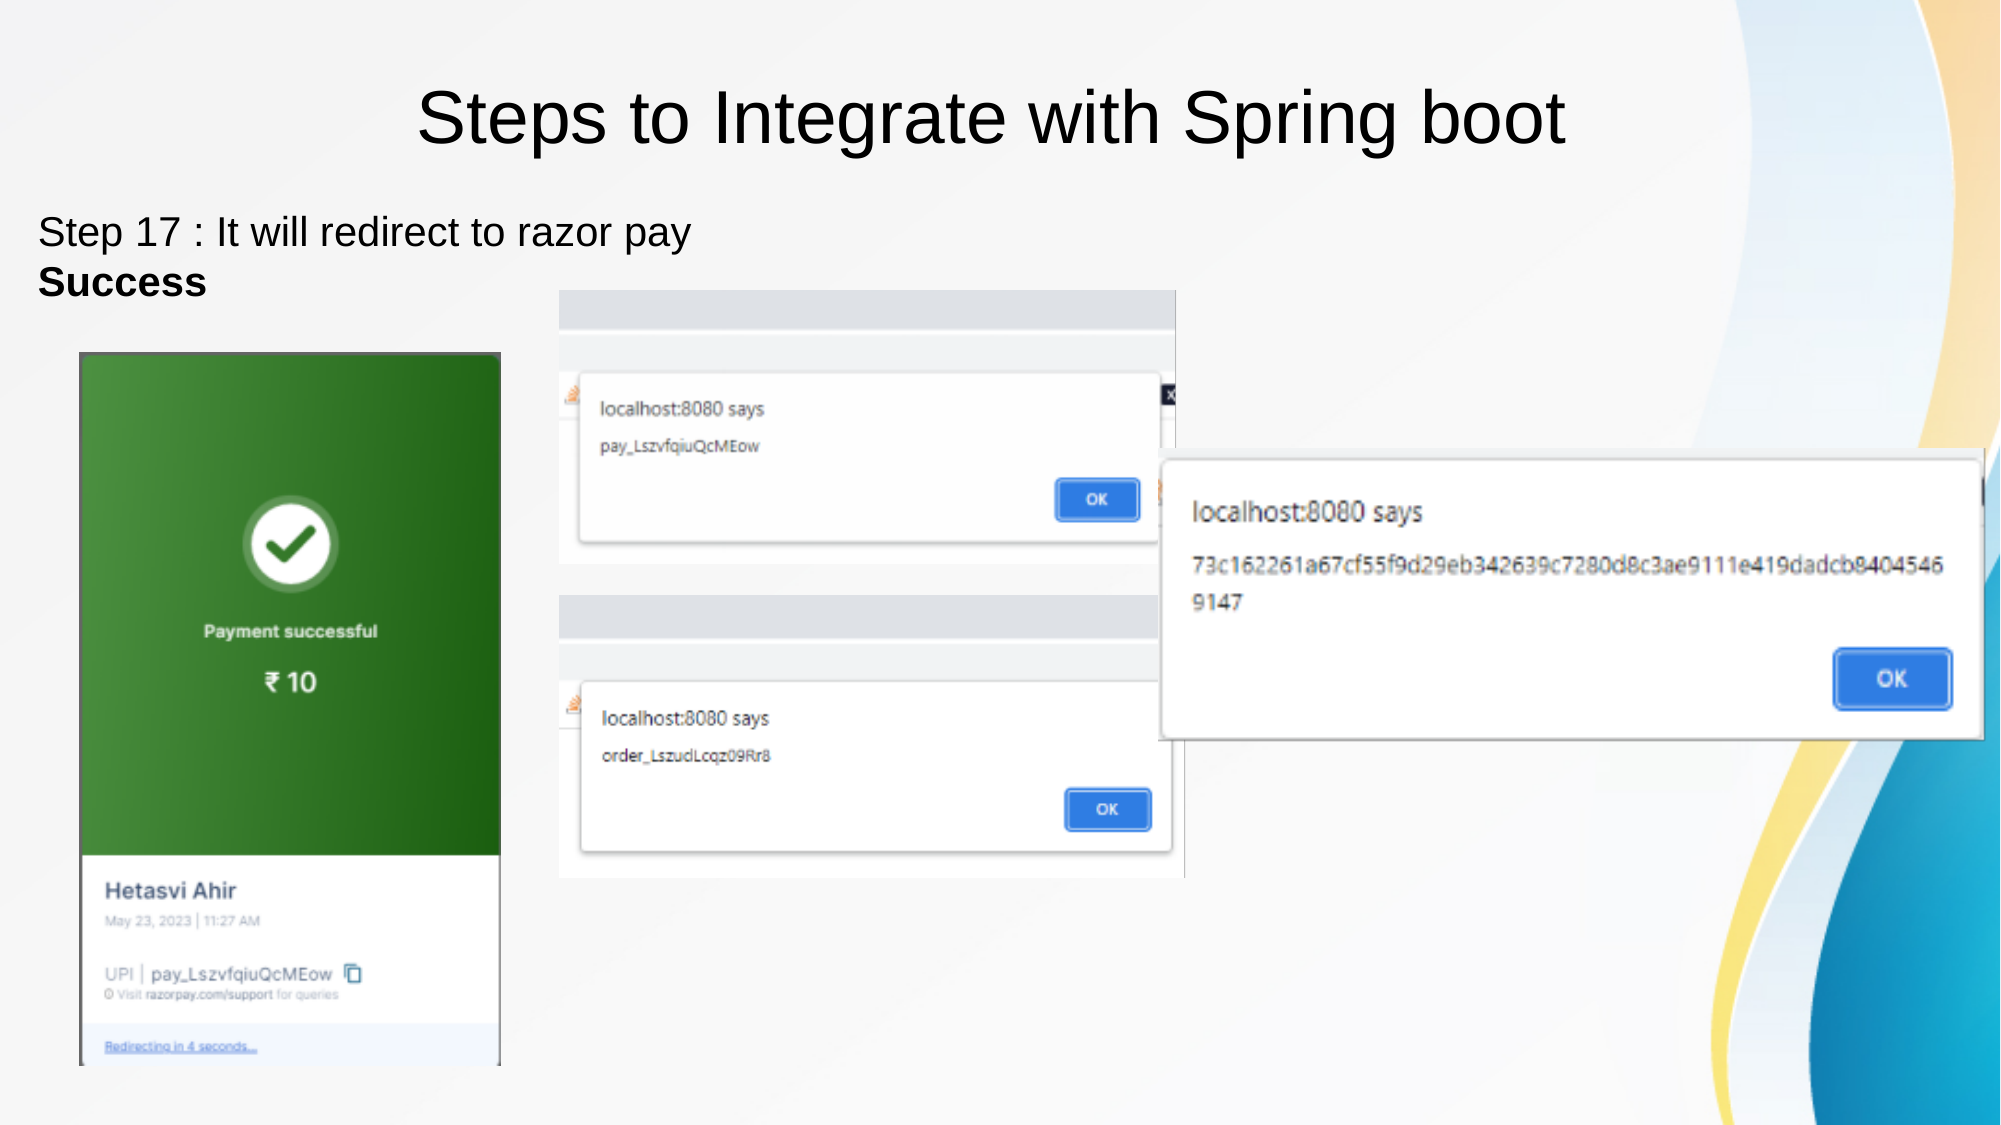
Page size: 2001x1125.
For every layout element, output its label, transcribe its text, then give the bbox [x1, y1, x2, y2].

text_box Step 17 : It will redirect to razor pay Success [22, 197, 898, 363]
title Steps to Integrate with Spring boot [91, 65, 1893, 162]
picture [0, 0, 2001, 1125]
